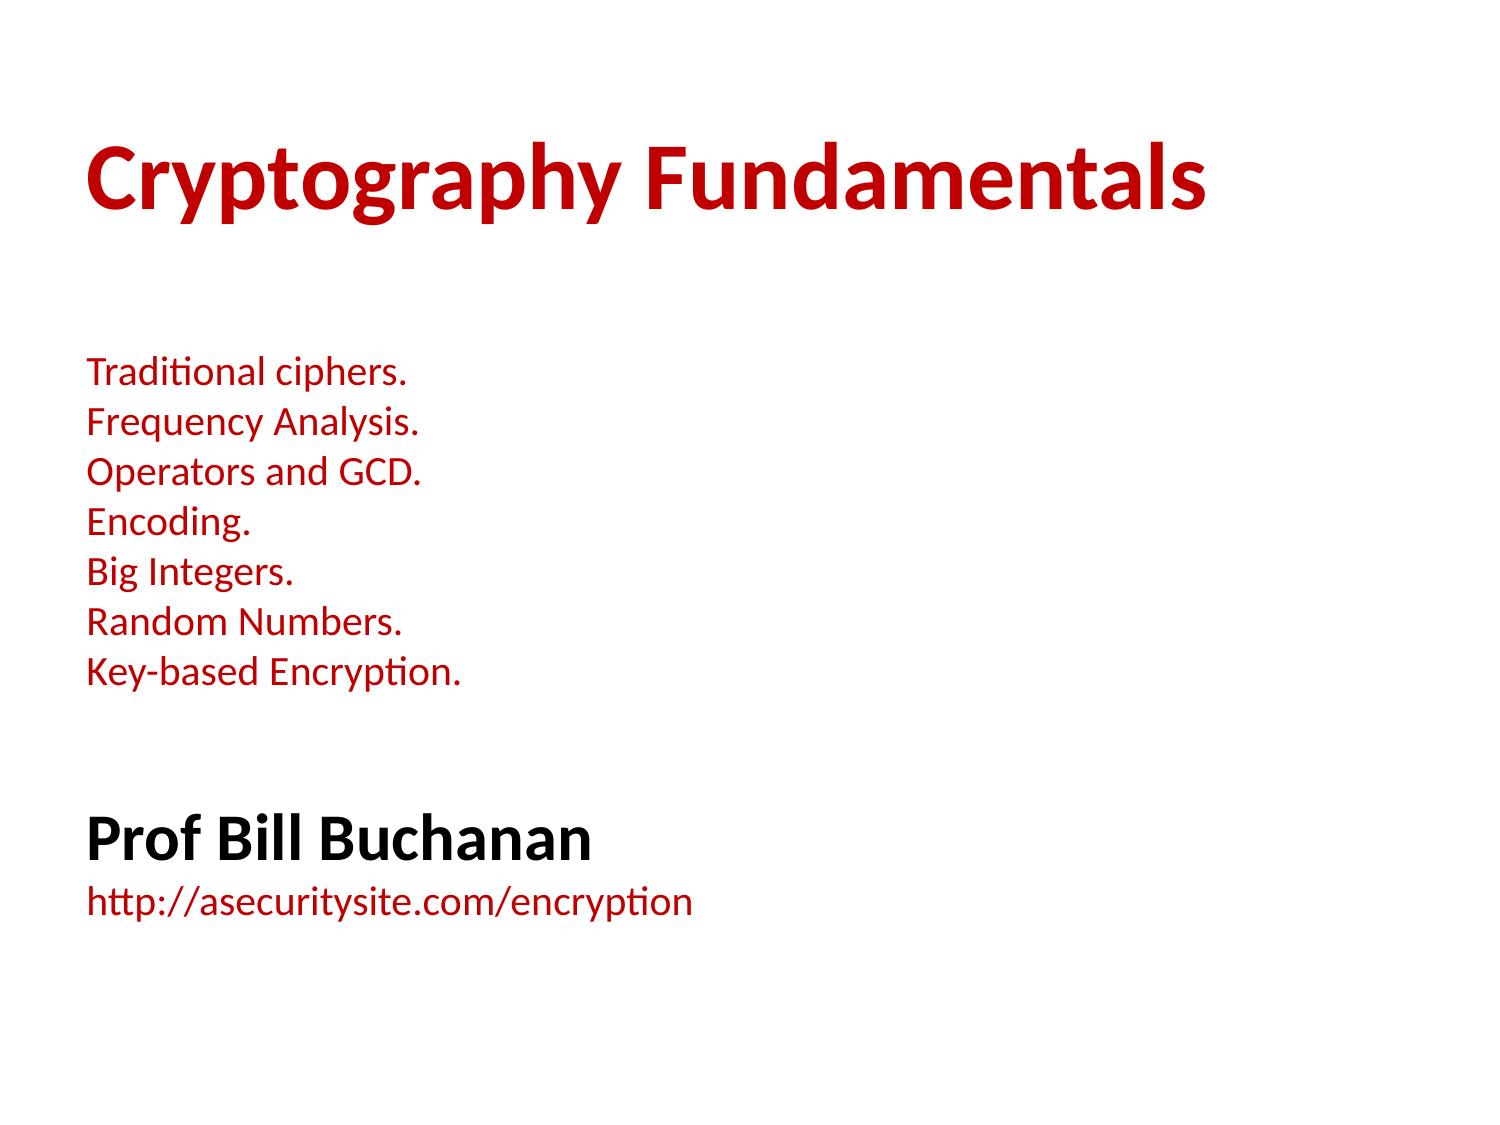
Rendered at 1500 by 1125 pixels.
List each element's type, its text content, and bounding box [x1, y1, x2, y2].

title Cryptography Fundamentals Traditional ciphers. Frequency Analysis. Operators and GCD. Encoding. Big Integers. Random Numbers. Key-based Encryption. Prof Bill Buchanan http://asecuritysite.com/encryption [78, 10, 1330, 1077]
